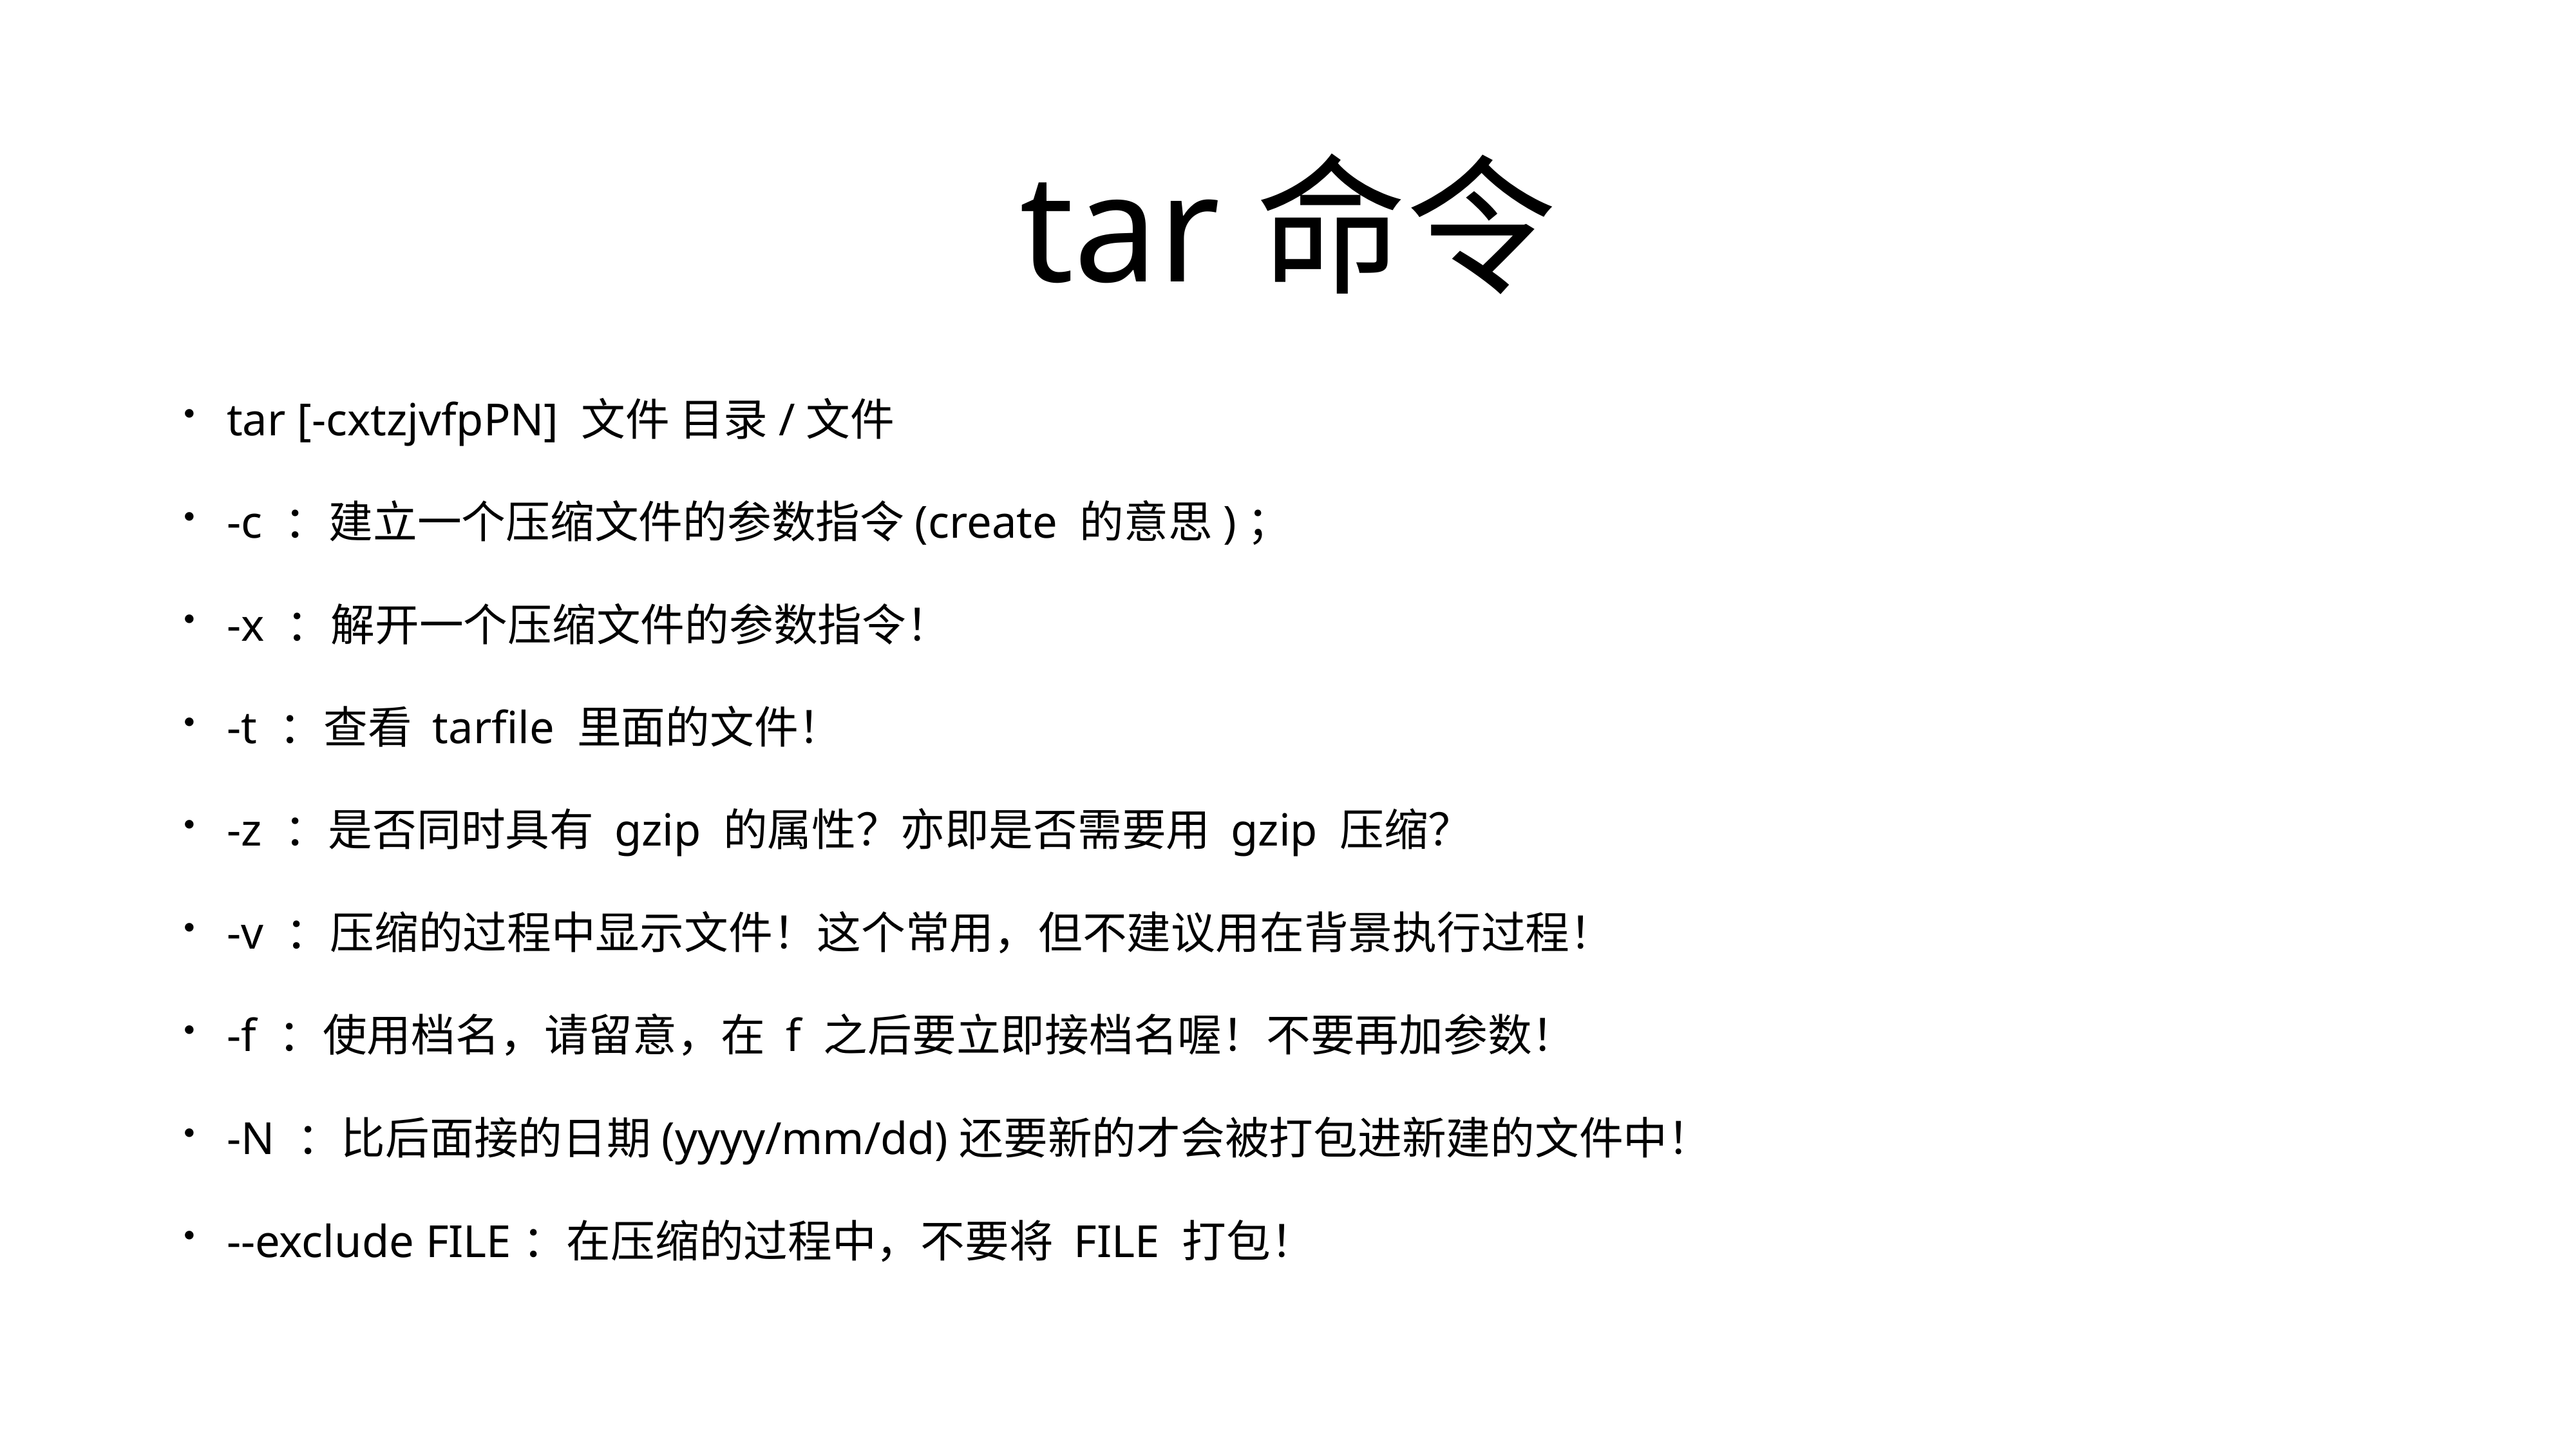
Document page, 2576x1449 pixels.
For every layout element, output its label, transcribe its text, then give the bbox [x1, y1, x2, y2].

title tar命令 [178, 100, 2398, 341]
list tar [-cxtzjvfpPN] 文件 目录/文件 -c ：建立一个压缩文件的参数指令(create 的意思)； -x ：解开一个压缩文件的参数指令！ -t ：查看 tarfile 里面的文件！ -z ：是否同时具有 gzip 的属性？亦即是否需要用 gzip 压缩？ -v ：压缩的过程中显示文件！这个常用，但不建议用在背景执行过程！ -f ：使用档名，请留意，在 f 之后要立即接档名喔！不要再加参数！ -N ：比后面接的日期(yyyy/mm/dd)还要新的才会被打包进新建的文件中！ --exclude FILE：在压缩的过程中，不要将 FILE 打包！ [178, 341, 2398, 1316]
